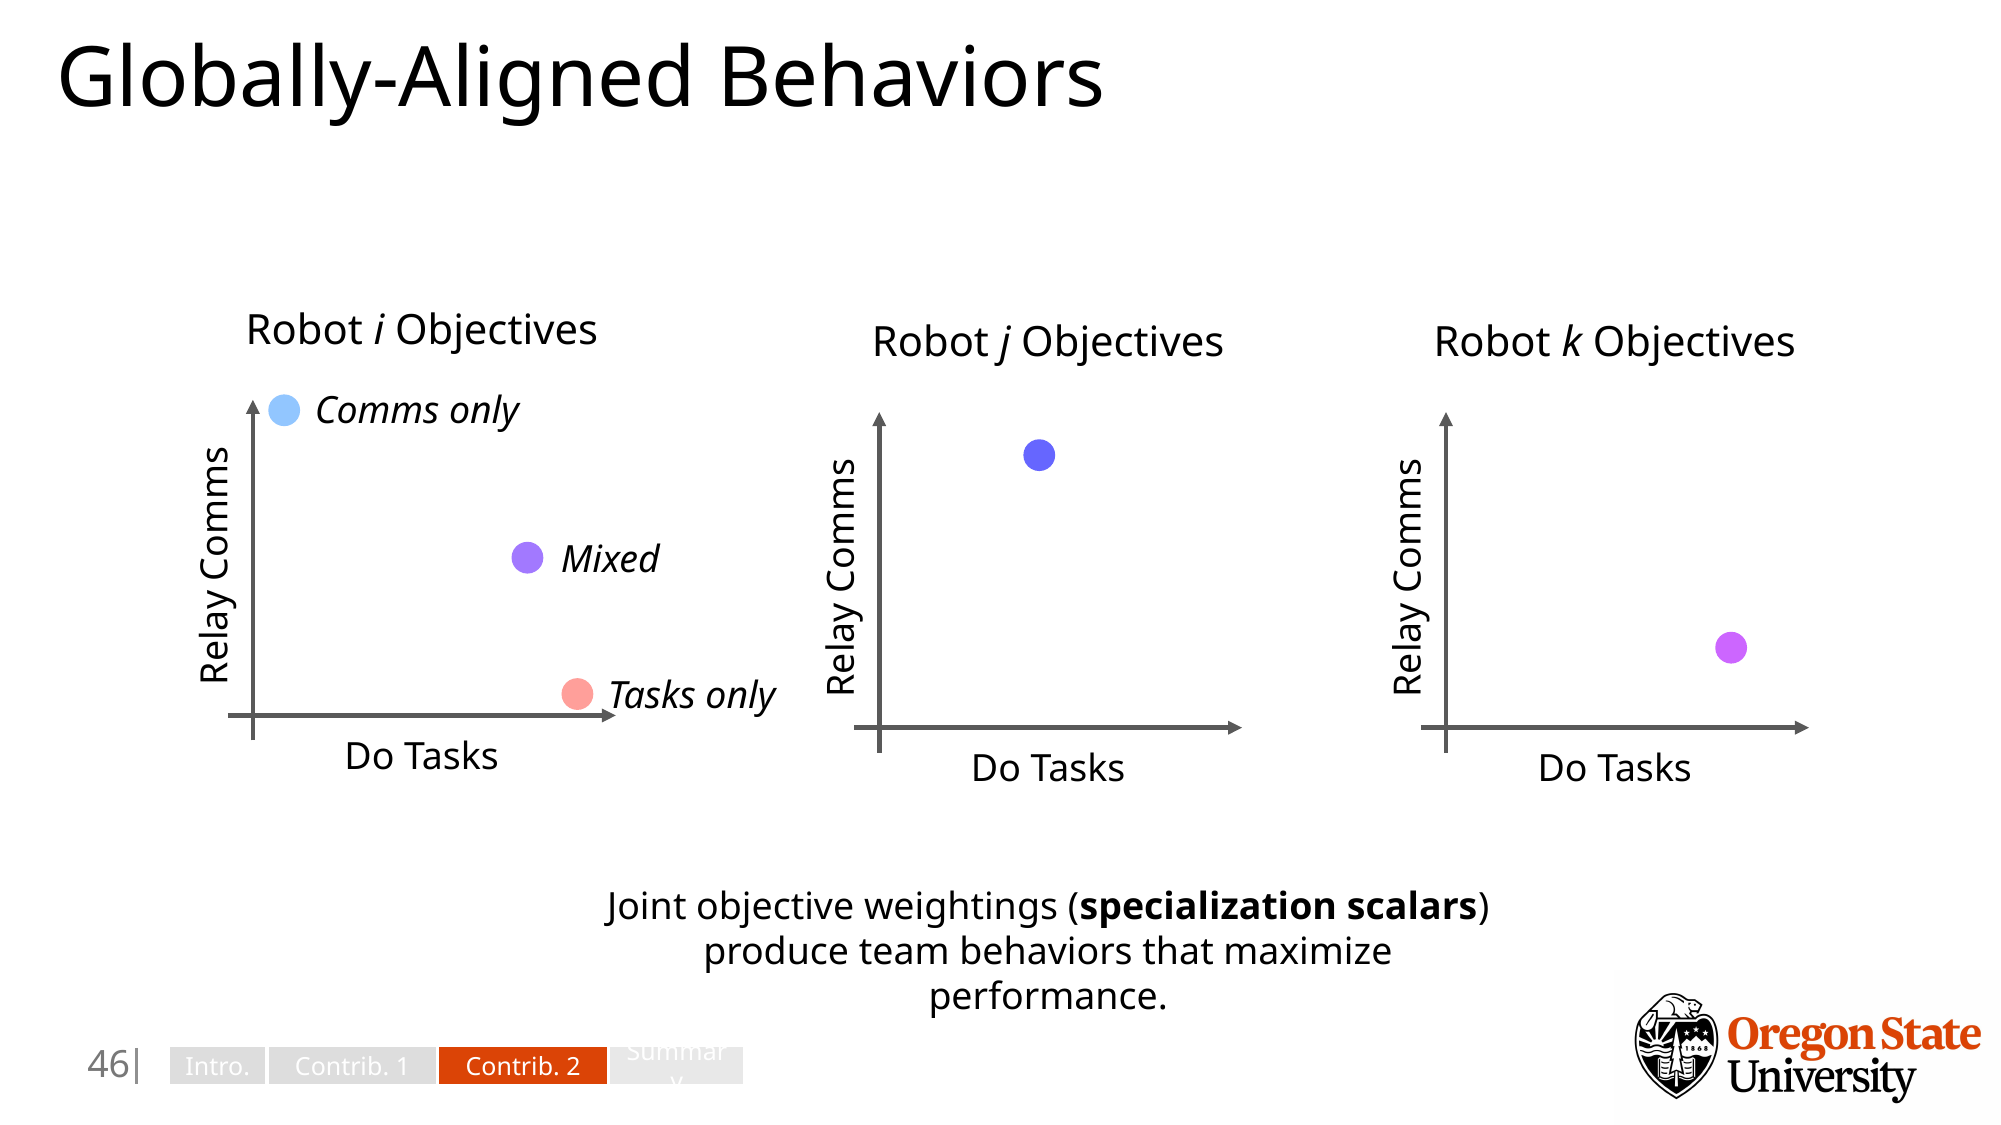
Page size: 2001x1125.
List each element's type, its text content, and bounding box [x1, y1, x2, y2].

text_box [135, 1044, 746, 1086]
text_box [267, 378, 562, 440]
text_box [511, 526, 794, 589]
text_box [1360, 307, 1869, 799]
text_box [560, 663, 794, 725]
slide_number 45 [72, 1035, 523, 1096]
title Globally-Aligned Behaviors [40, 26, 1941, 133]
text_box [794, 307, 1303, 799]
picture [1614, 970, 2000, 1125]
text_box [167, 295, 676, 786]
text_box Joint objective weightings (specialization scalars) produce team behaviors that maximize performance. [587, 874, 1510, 1025]
